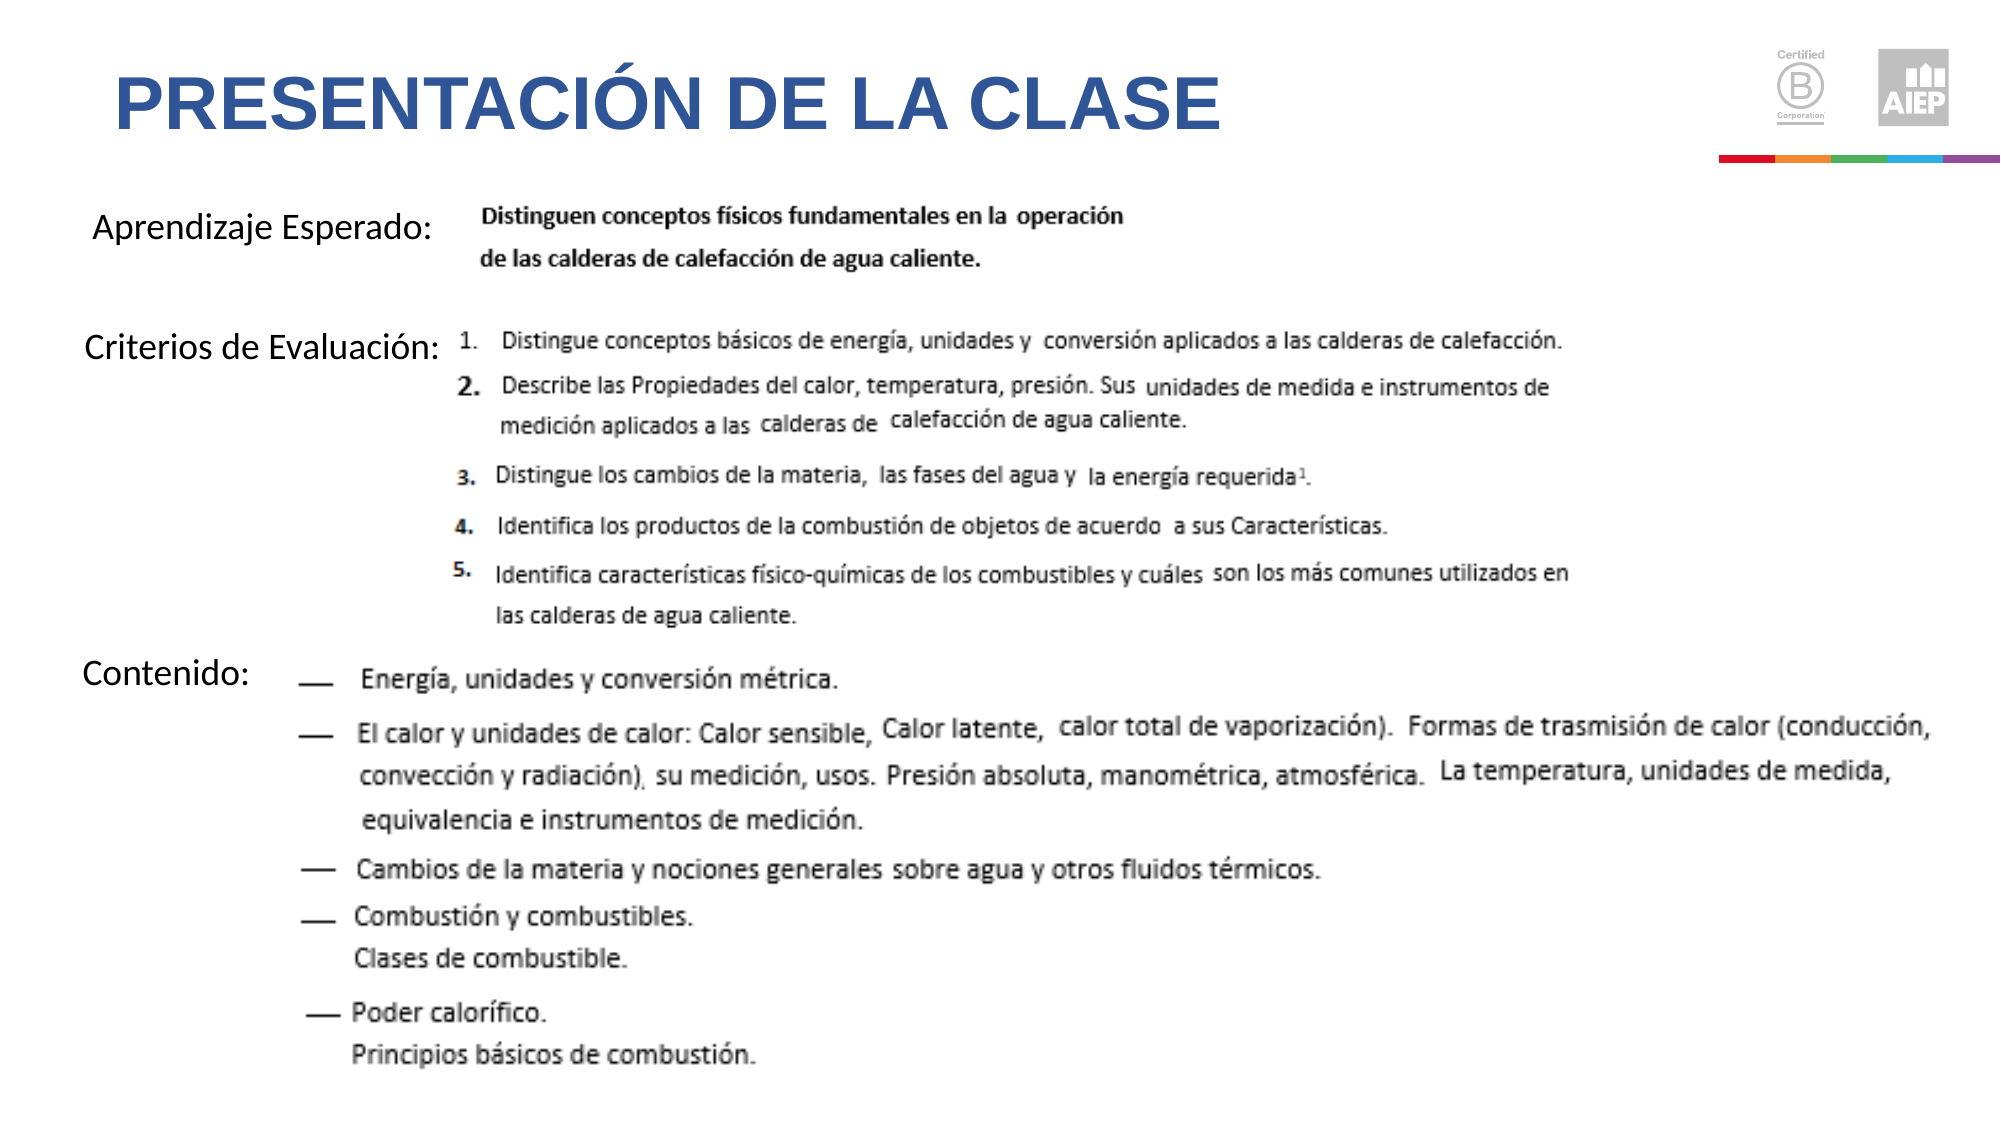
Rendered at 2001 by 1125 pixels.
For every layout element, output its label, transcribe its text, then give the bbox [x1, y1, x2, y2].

picture [478, 194, 1133, 283]
title PRESENTACIÓN DE LA CLASE [99, 48, 1719, 163]
picture [449, 315, 1581, 641]
text_box Aprendizaje Esperado: [77, 194, 448, 255]
picture [292, 657, 1934, 1077]
text_box Criterios de Evaluación: [69, 314, 456, 375]
text_box Contenido: [67, 640, 275, 701]
